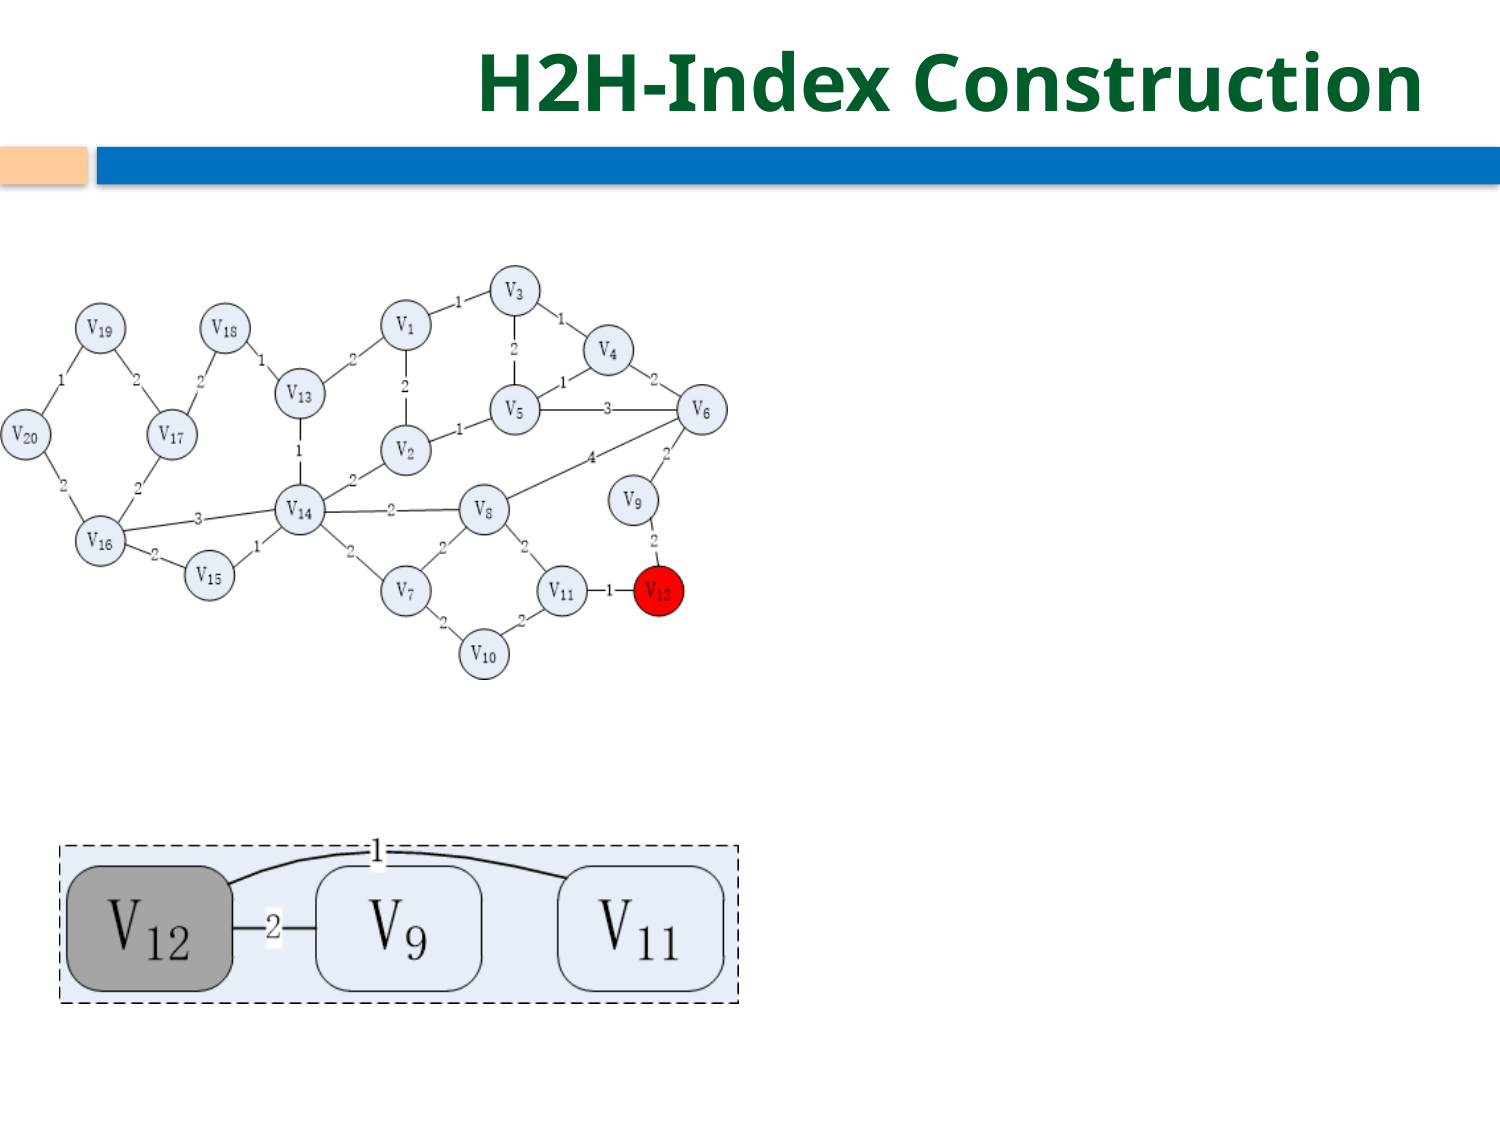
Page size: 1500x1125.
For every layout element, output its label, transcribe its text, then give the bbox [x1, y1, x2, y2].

picture [0, 265, 728, 680]
picture [58, 826, 739, 1005]
title H2H-Index Construction [206, 46, 1442, 135]
